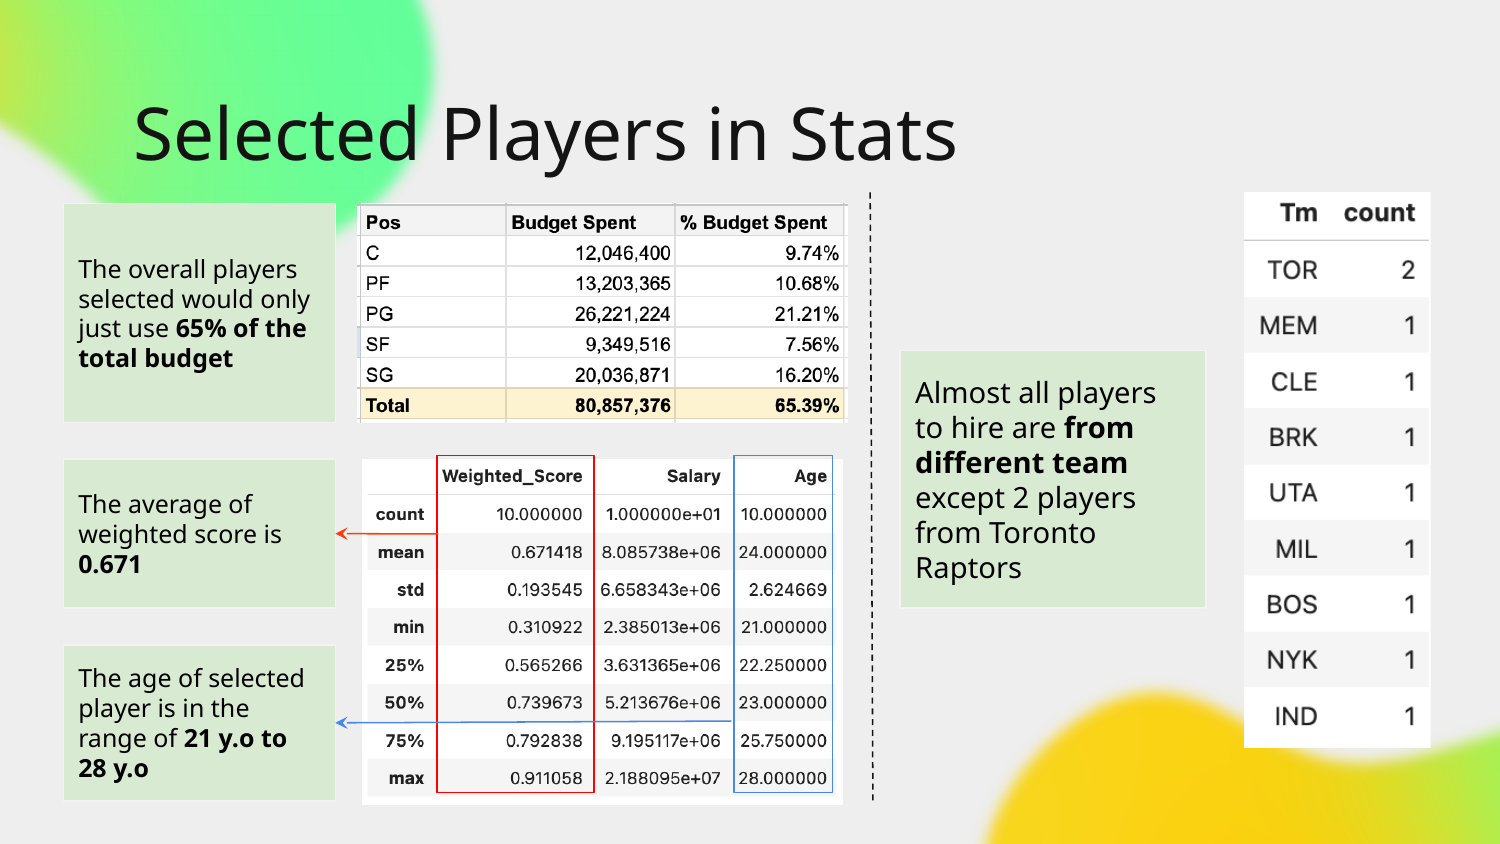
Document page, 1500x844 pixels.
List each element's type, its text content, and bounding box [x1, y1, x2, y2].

picture [0, 0, 849, 423]
text_box Almost all players to hire are from different team except 2 players from Toronto Raptors [900, 350, 1206, 609]
picture [362, 458, 844, 805]
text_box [869, 192, 874, 801]
text_box The average of weighted score is 0.671 [63, 459, 336, 609]
picture [965, 192, 1500, 844]
title Selected Players in Stats [118, 72, 1382, 167]
text_box The overall players selected would only just use 65% of the total budget [63, 203, 336, 423]
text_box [334, 720, 732, 724]
text_box The age of selected player is in the range of 21 y.o to 28 y.o [63, 644, 336, 801]
